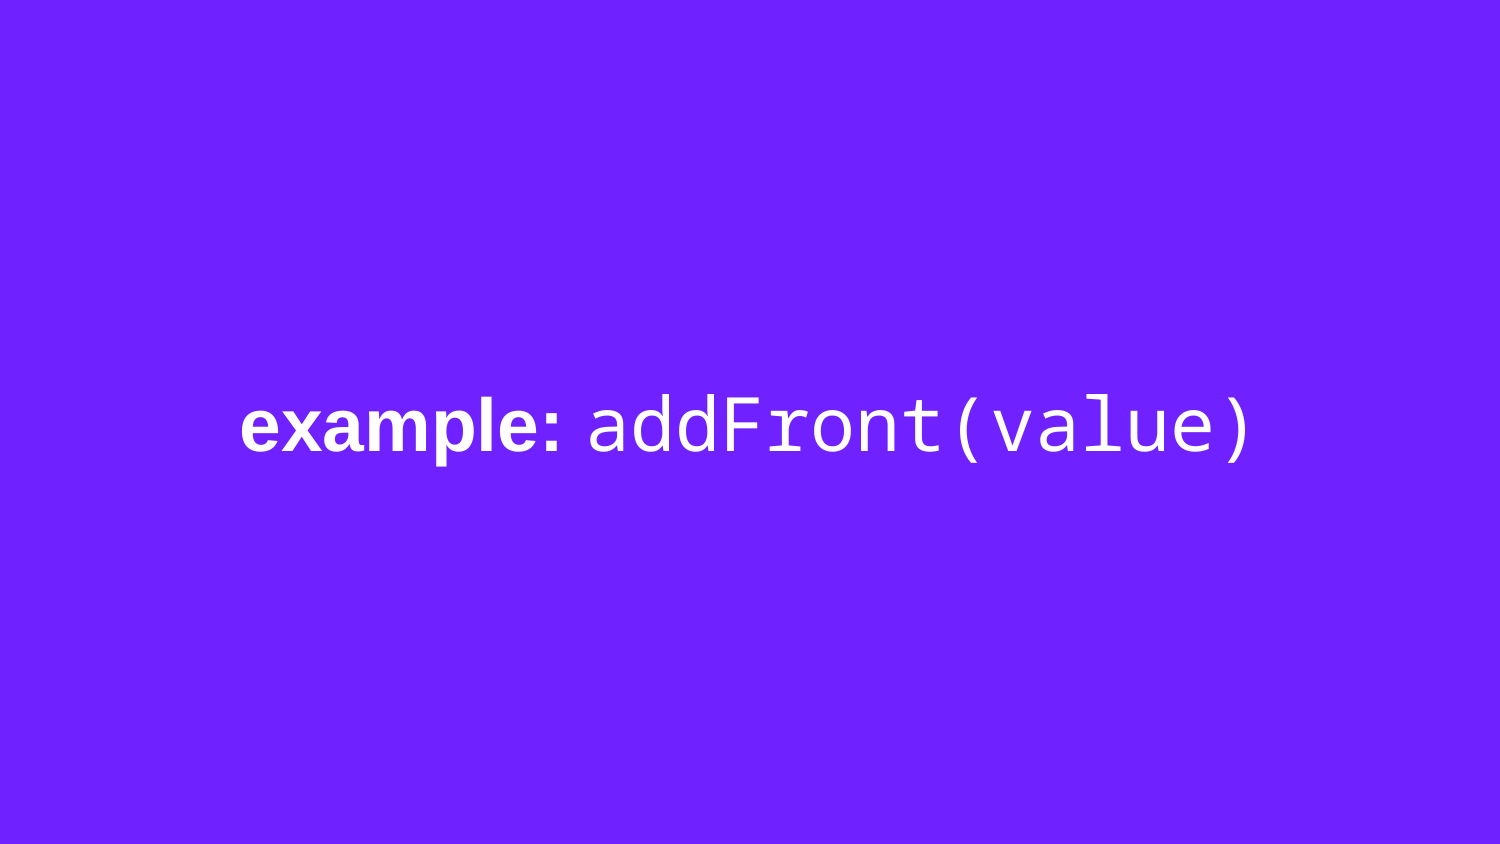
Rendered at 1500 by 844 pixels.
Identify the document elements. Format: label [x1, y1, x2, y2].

title [75, 351, 1425, 493]
